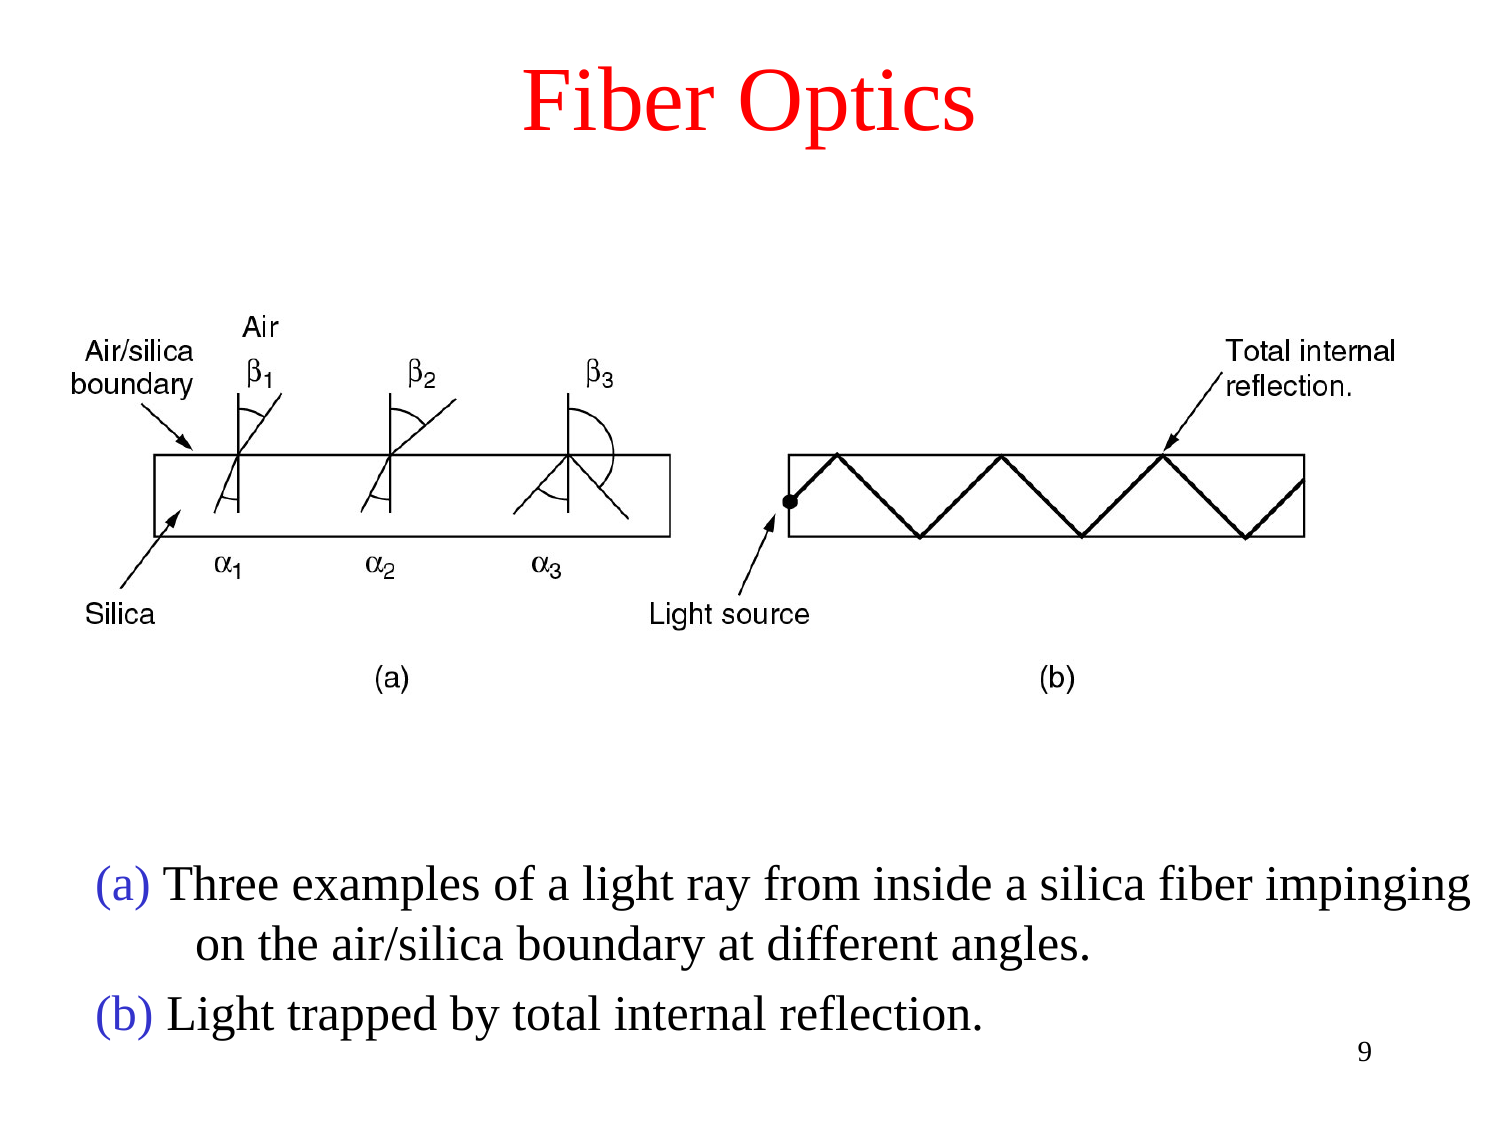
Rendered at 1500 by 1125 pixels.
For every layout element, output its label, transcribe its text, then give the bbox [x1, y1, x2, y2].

text_box ‹#› [1074, 1024, 1388, 1100]
picture [70, 309, 1398, 696]
title Fiber Optics [0, 0, 1500, 188]
list (a) Three examples of a light ray from inside a silica fiber impinging on the air/silica boundary at different angles. (b) Light trapped by total internal reflection. [80, 843, 1500, 1075]
